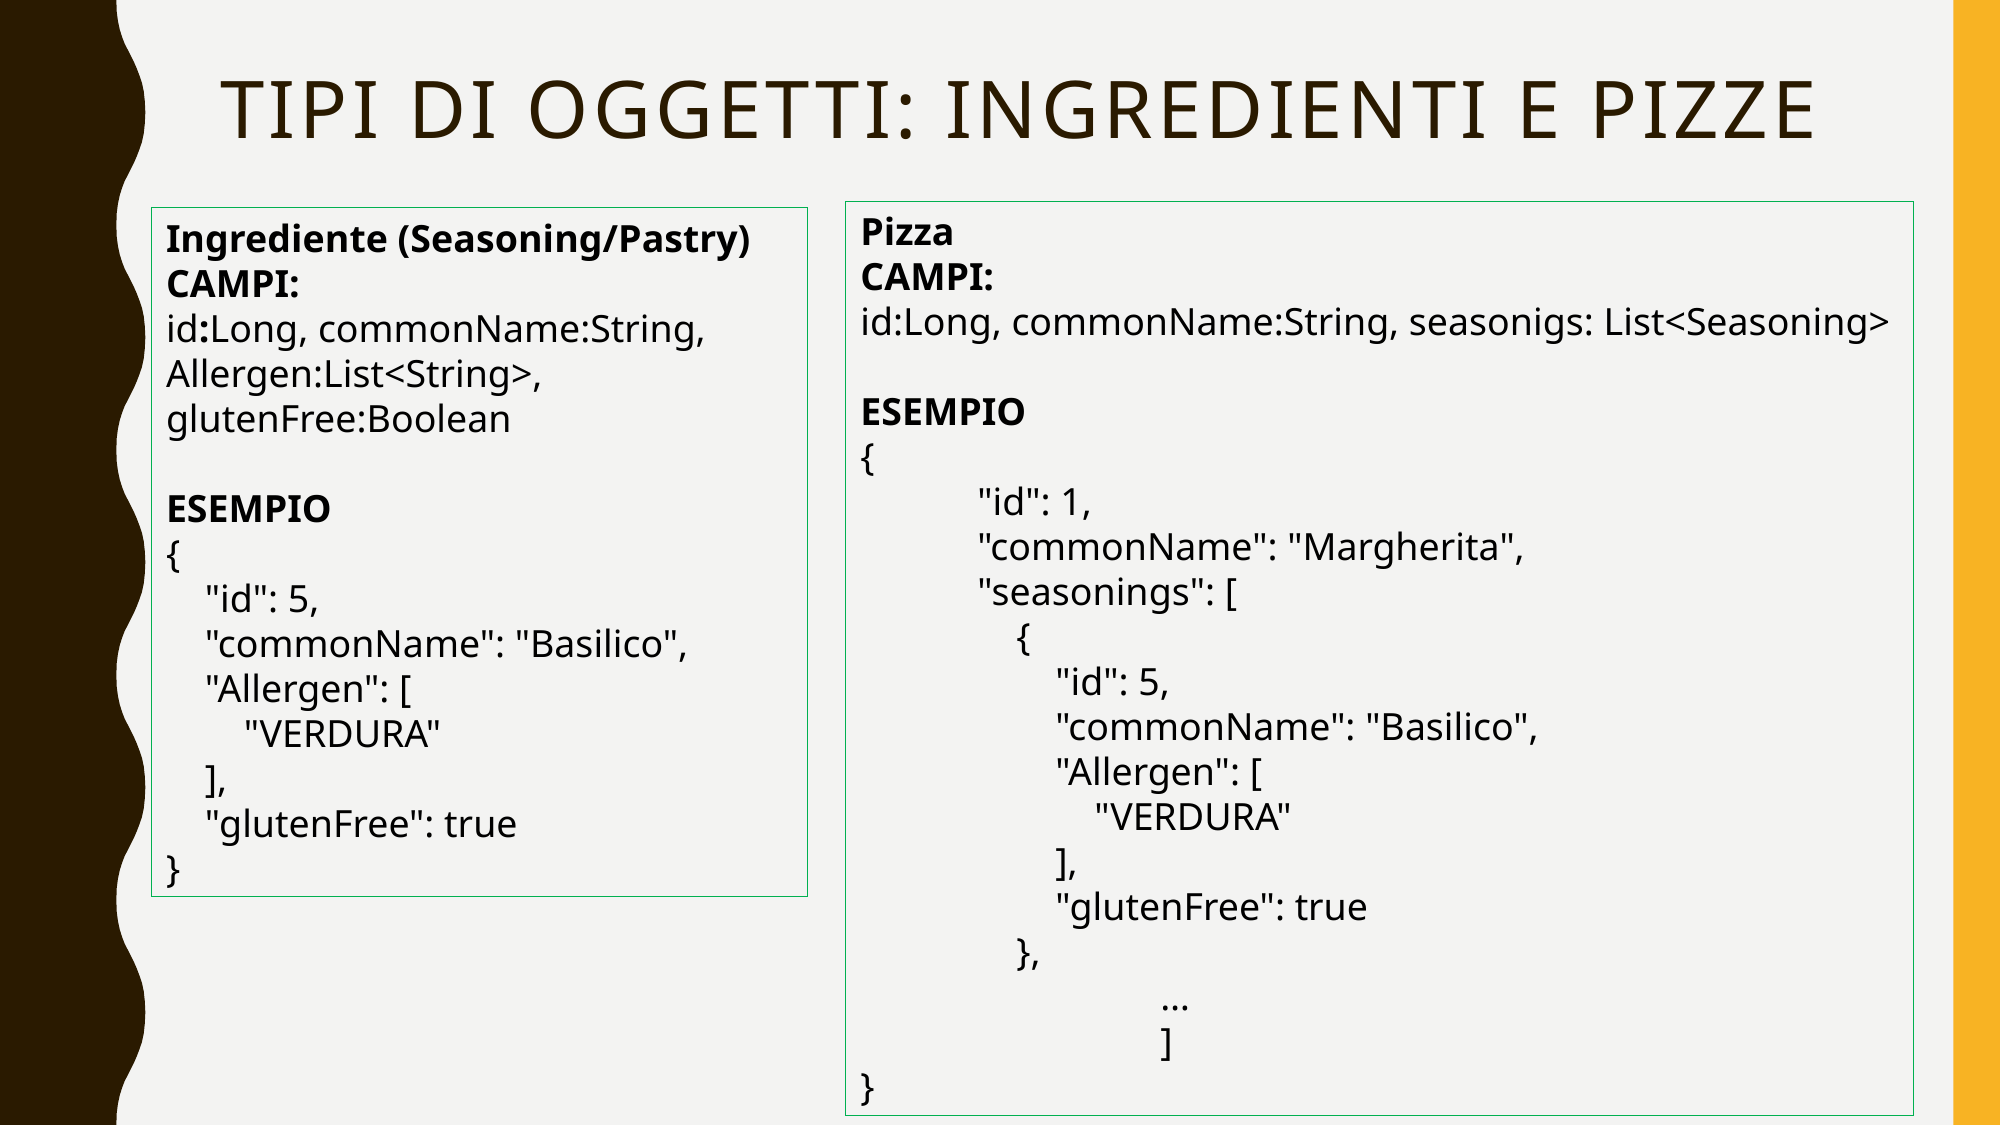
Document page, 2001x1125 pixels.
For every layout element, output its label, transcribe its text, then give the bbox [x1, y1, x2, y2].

text_box Ingrediente (Seasoning/Pastry) CAMPI: id:Long, commonName:String, Allergen:List<String>, glutenFree:Boolean ESEMPIO { "id": 5, "commonName": "Basilico", "Allergen": [ "VERDURA" ], "glutenFree": true } [151, 207, 808, 897]
title Tipi di oggetti: ingredienti e pizze [205, 62, 1914, 208]
text_box Pizza CAMPI: id:Long, commonName:String, seasonigs: List<Seasoning> ESEMPIO { "id": 1, "commonName": "Margherita", "seasonings": [ { "id": 5, "commonName": "Basilico", "Allergen": [ "VERDURA" ], "glutenFree": true }, … ] } [845, 201, 1914, 1116]
